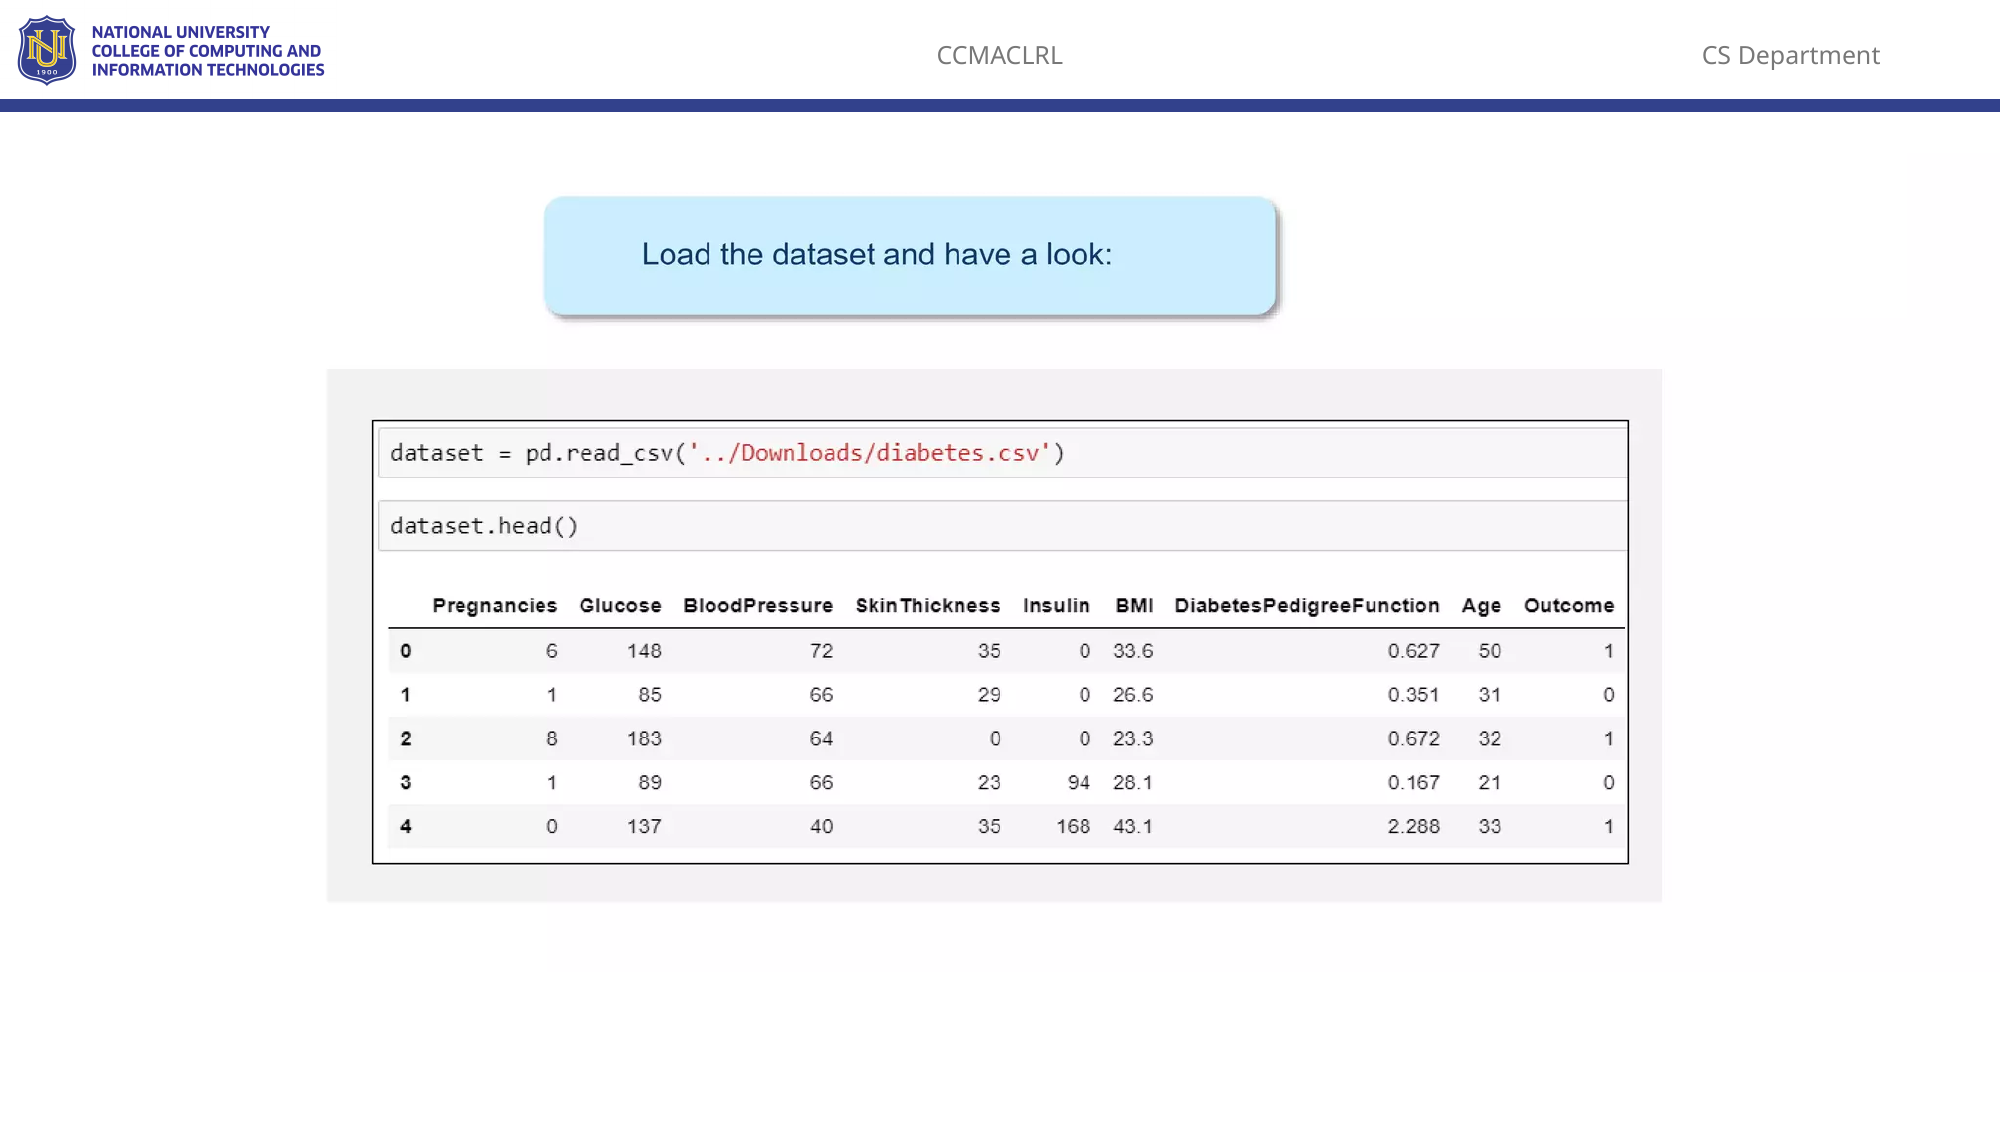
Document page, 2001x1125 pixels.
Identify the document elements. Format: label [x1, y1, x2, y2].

picture [0, 152, 2000, 973]
picture [0, 0, 337, 99]
